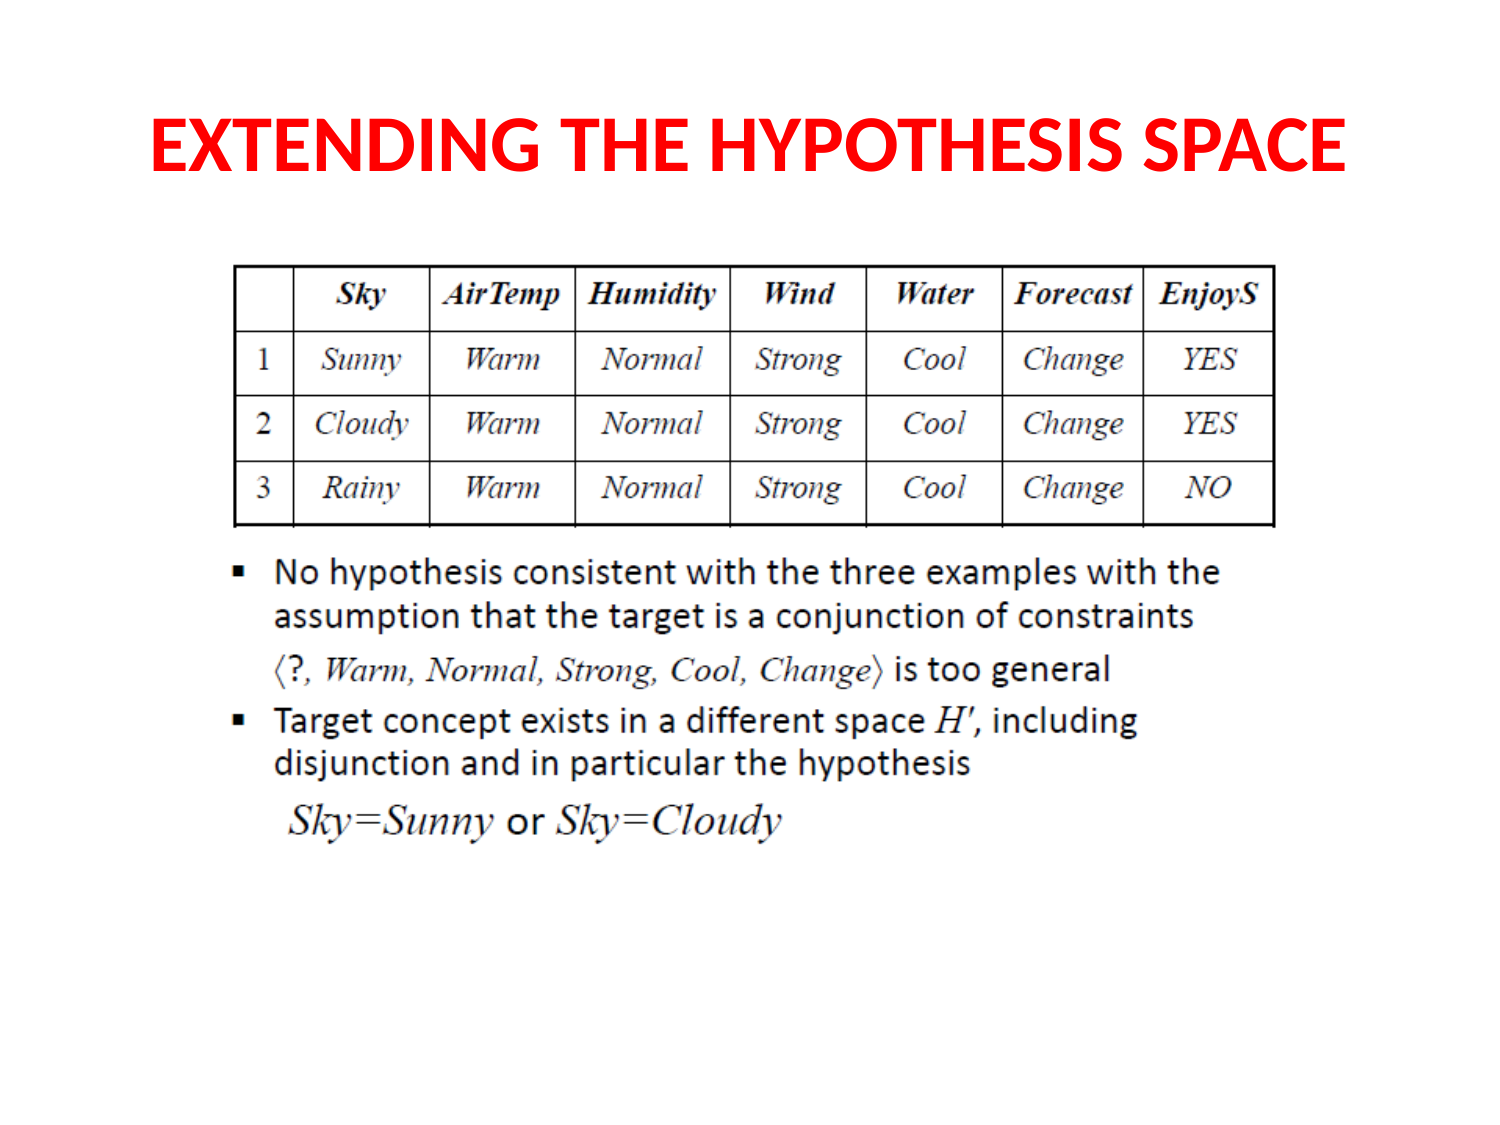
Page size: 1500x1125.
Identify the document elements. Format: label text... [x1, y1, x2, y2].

title EXTENDING THE HYPOTHESIS SPACE [75, 45, 1425, 233]
picture [207, 237, 1293, 888]
